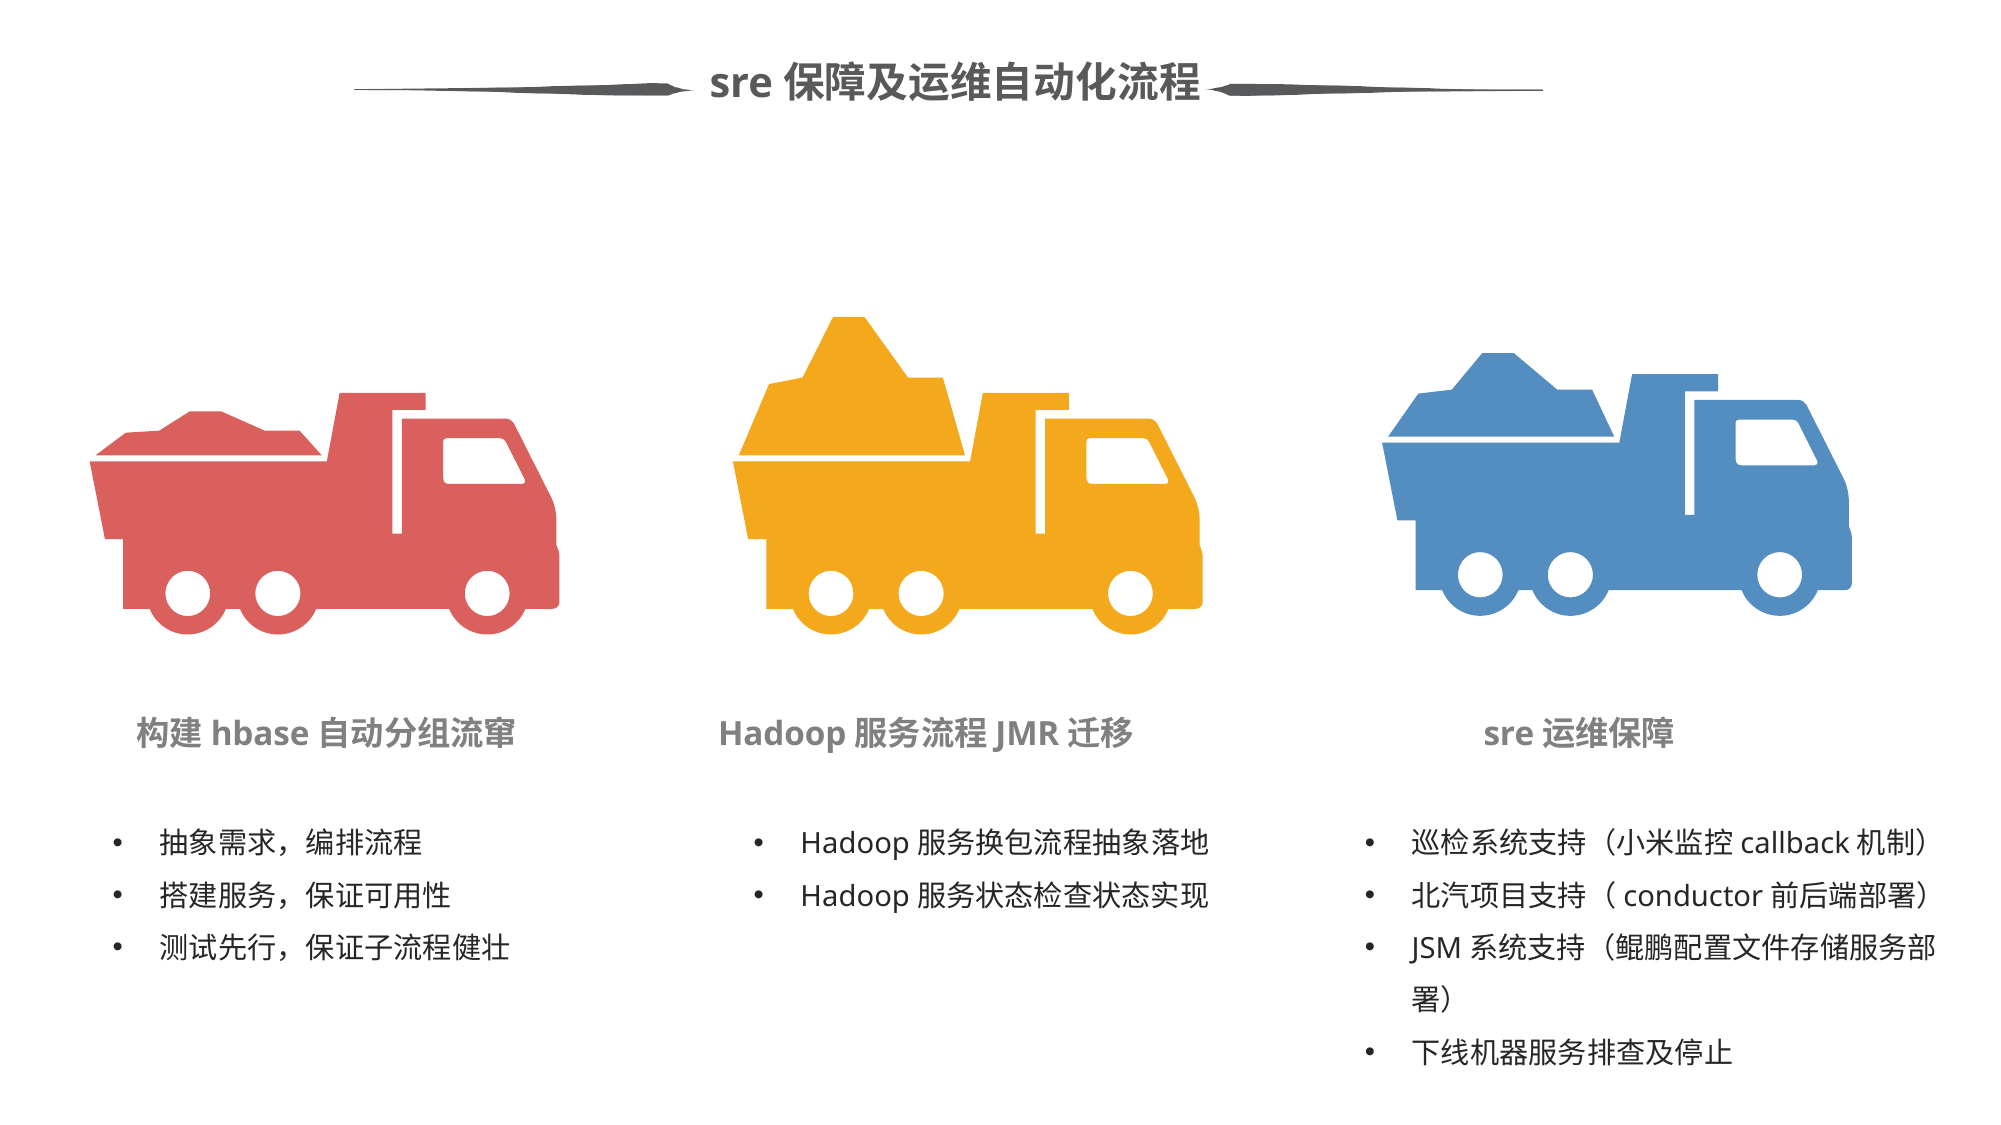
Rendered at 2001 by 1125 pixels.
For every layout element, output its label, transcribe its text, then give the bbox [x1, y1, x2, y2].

text_box Hadoop服务换包流程抽象落地 Hadoop服务状态检查状态实现 [738, 799, 1231, 920]
text_box [95, 411, 322, 456]
text_box sre保障及运维自动化流程 [709, 55, 1201, 156]
picture [1201, 82, 1543, 96]
text_box [738, 316, 966, 456]
text_box 巡检系统支持（小米监控callback机制） 北汽项目支持（conductor前后端部署） JSM系统支持（鲲鹏配置文件存储服务部署） 下线机器服务排查及停止 [1350, 799, 2000, 1077]
text_box [1388, 353, 1615, 437]
text_box sre运维保障 [1468, 704, 1690, 760]
text_box [1382, 374, 1852, 616]
picture [354, 82, 695, 96]
text_box [89, 392, 560, 635]
text_box [732, 392, 1203, 635]
text_box Hadoop服务流程JMR迁移 [703, 704, 1149, 760]
text_box 构建hbase自动分组流窜 [121, 704, 532, 760]
text_box 抽象需求，编排流程 搭建服务，保证可用性 测试先行，保证子流程健壮 [98, 799, 552, 972]
